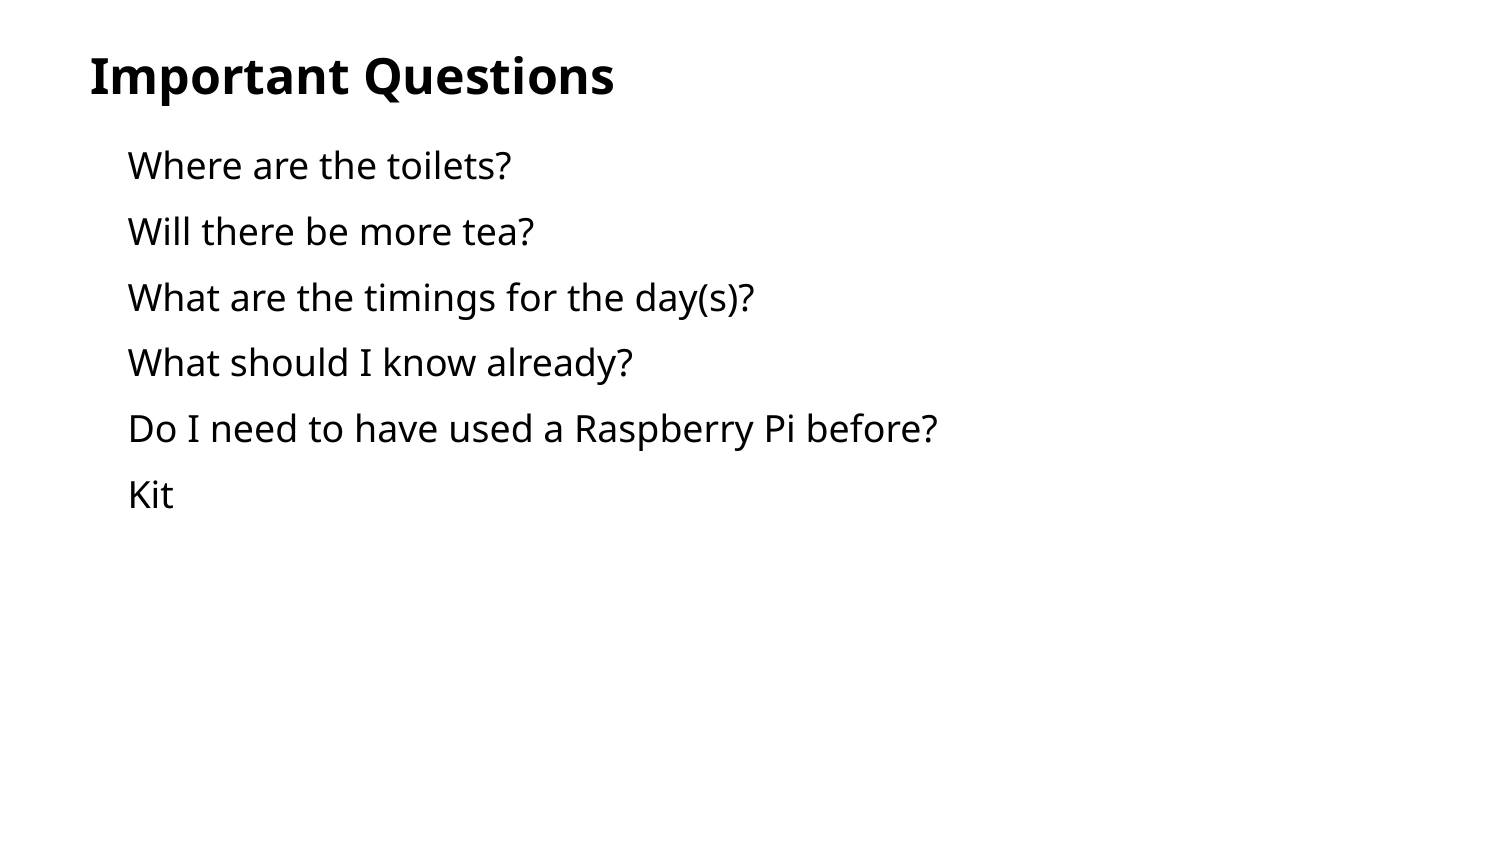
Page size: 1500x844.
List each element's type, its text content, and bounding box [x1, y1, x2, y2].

title Important Questions [75, 33, 1425, 120]
list Where are the toilets? Will there be more tea? What are the timings for the day(s)? What should I know already? Do I need to have used a Raspberry Pi before? Kit [75, 126, 1425, 808]
